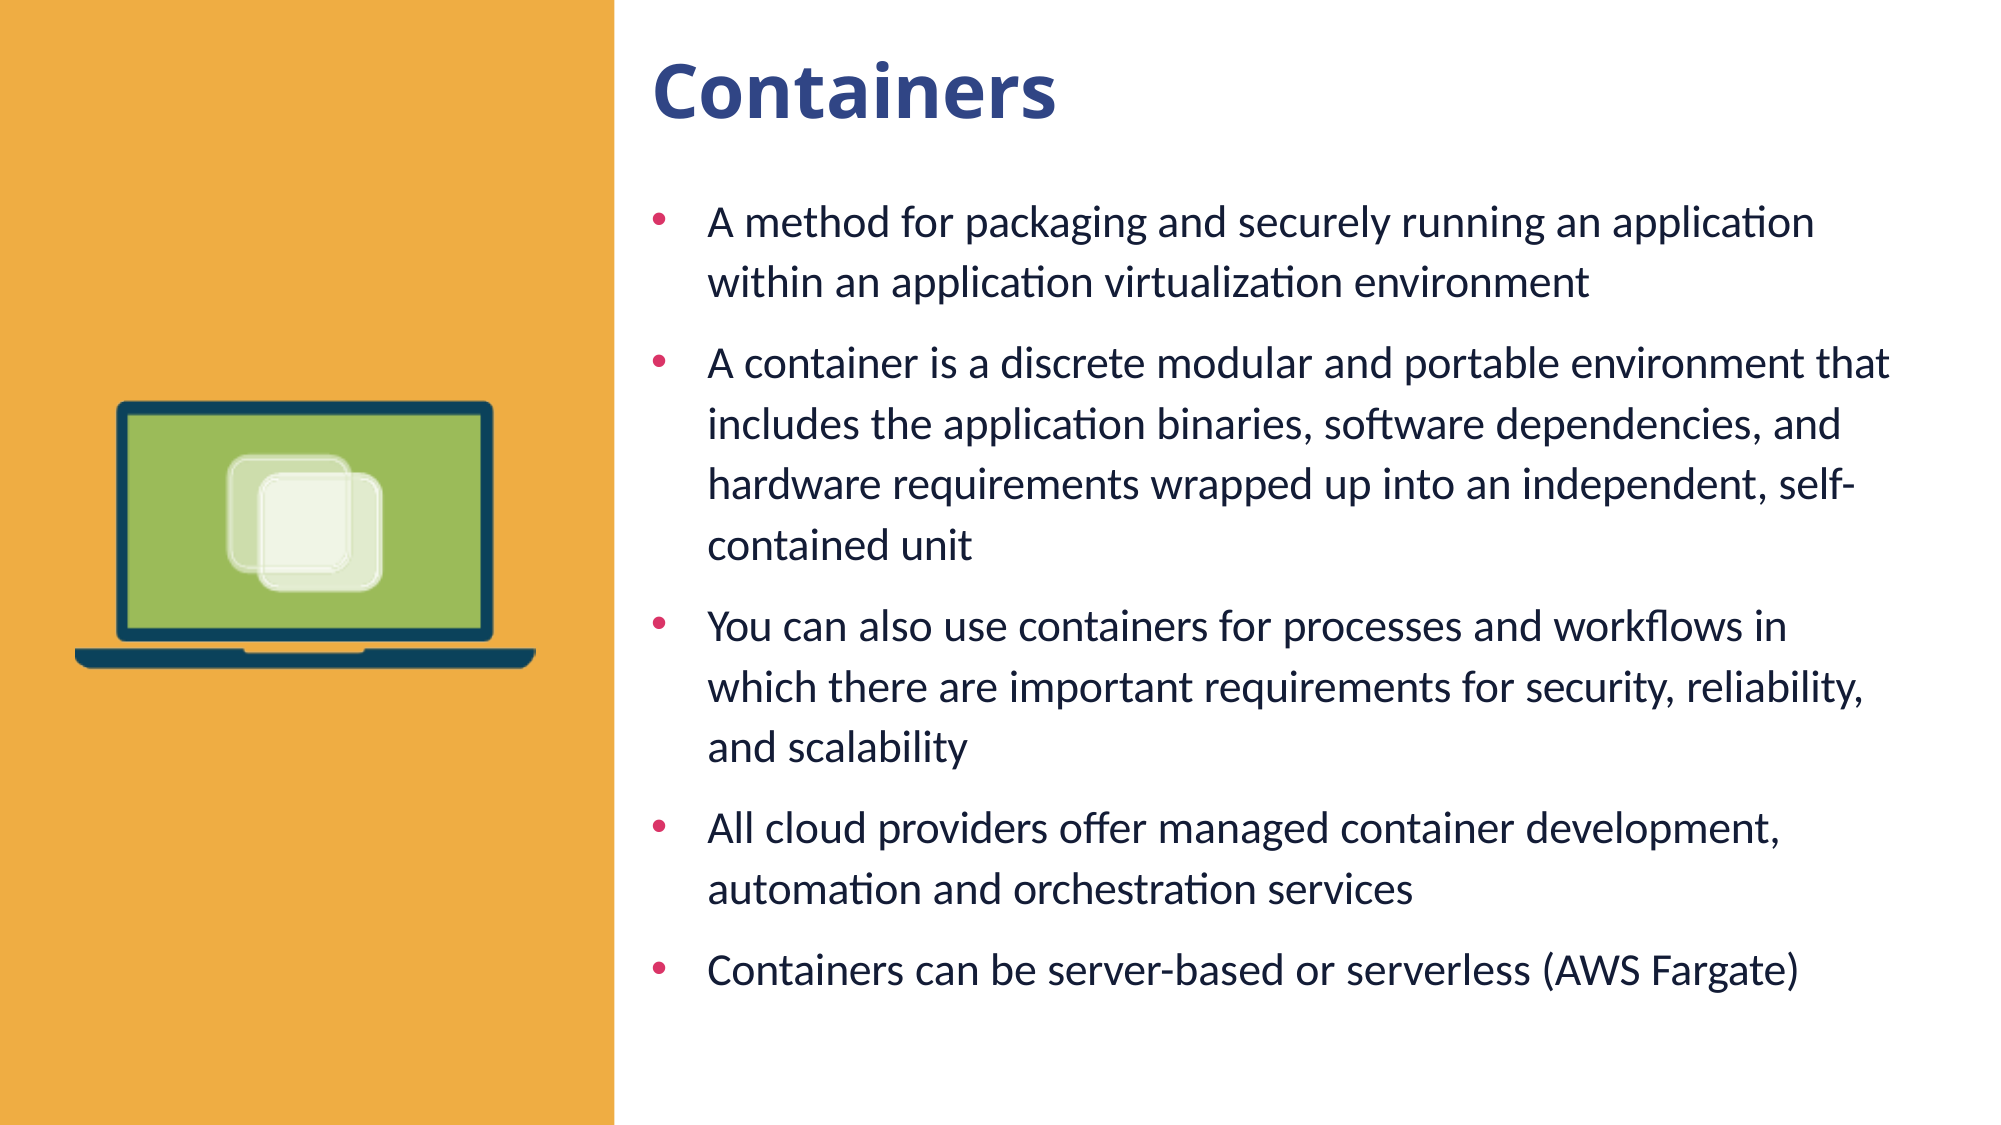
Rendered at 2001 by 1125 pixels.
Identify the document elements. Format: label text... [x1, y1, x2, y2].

text_box A method for packaging and securely running an application within an application virtualization environment A container is a discrete modular and portable environment that includes the application binaries, software dependencies, and hardware requirements wrapped up into an independent, self- contained unit You can also use containers for processes and workflows in which there are important requirements for security, reliability, and scalability All cloud providers offer managed container development, automation and orchestration services Containers can be server-based or serverless (AWS Fargate) [649, 183, 1904, 995]
title Containers [649, 41, 1090, 183]
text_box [0, 0, 615, 1125]
